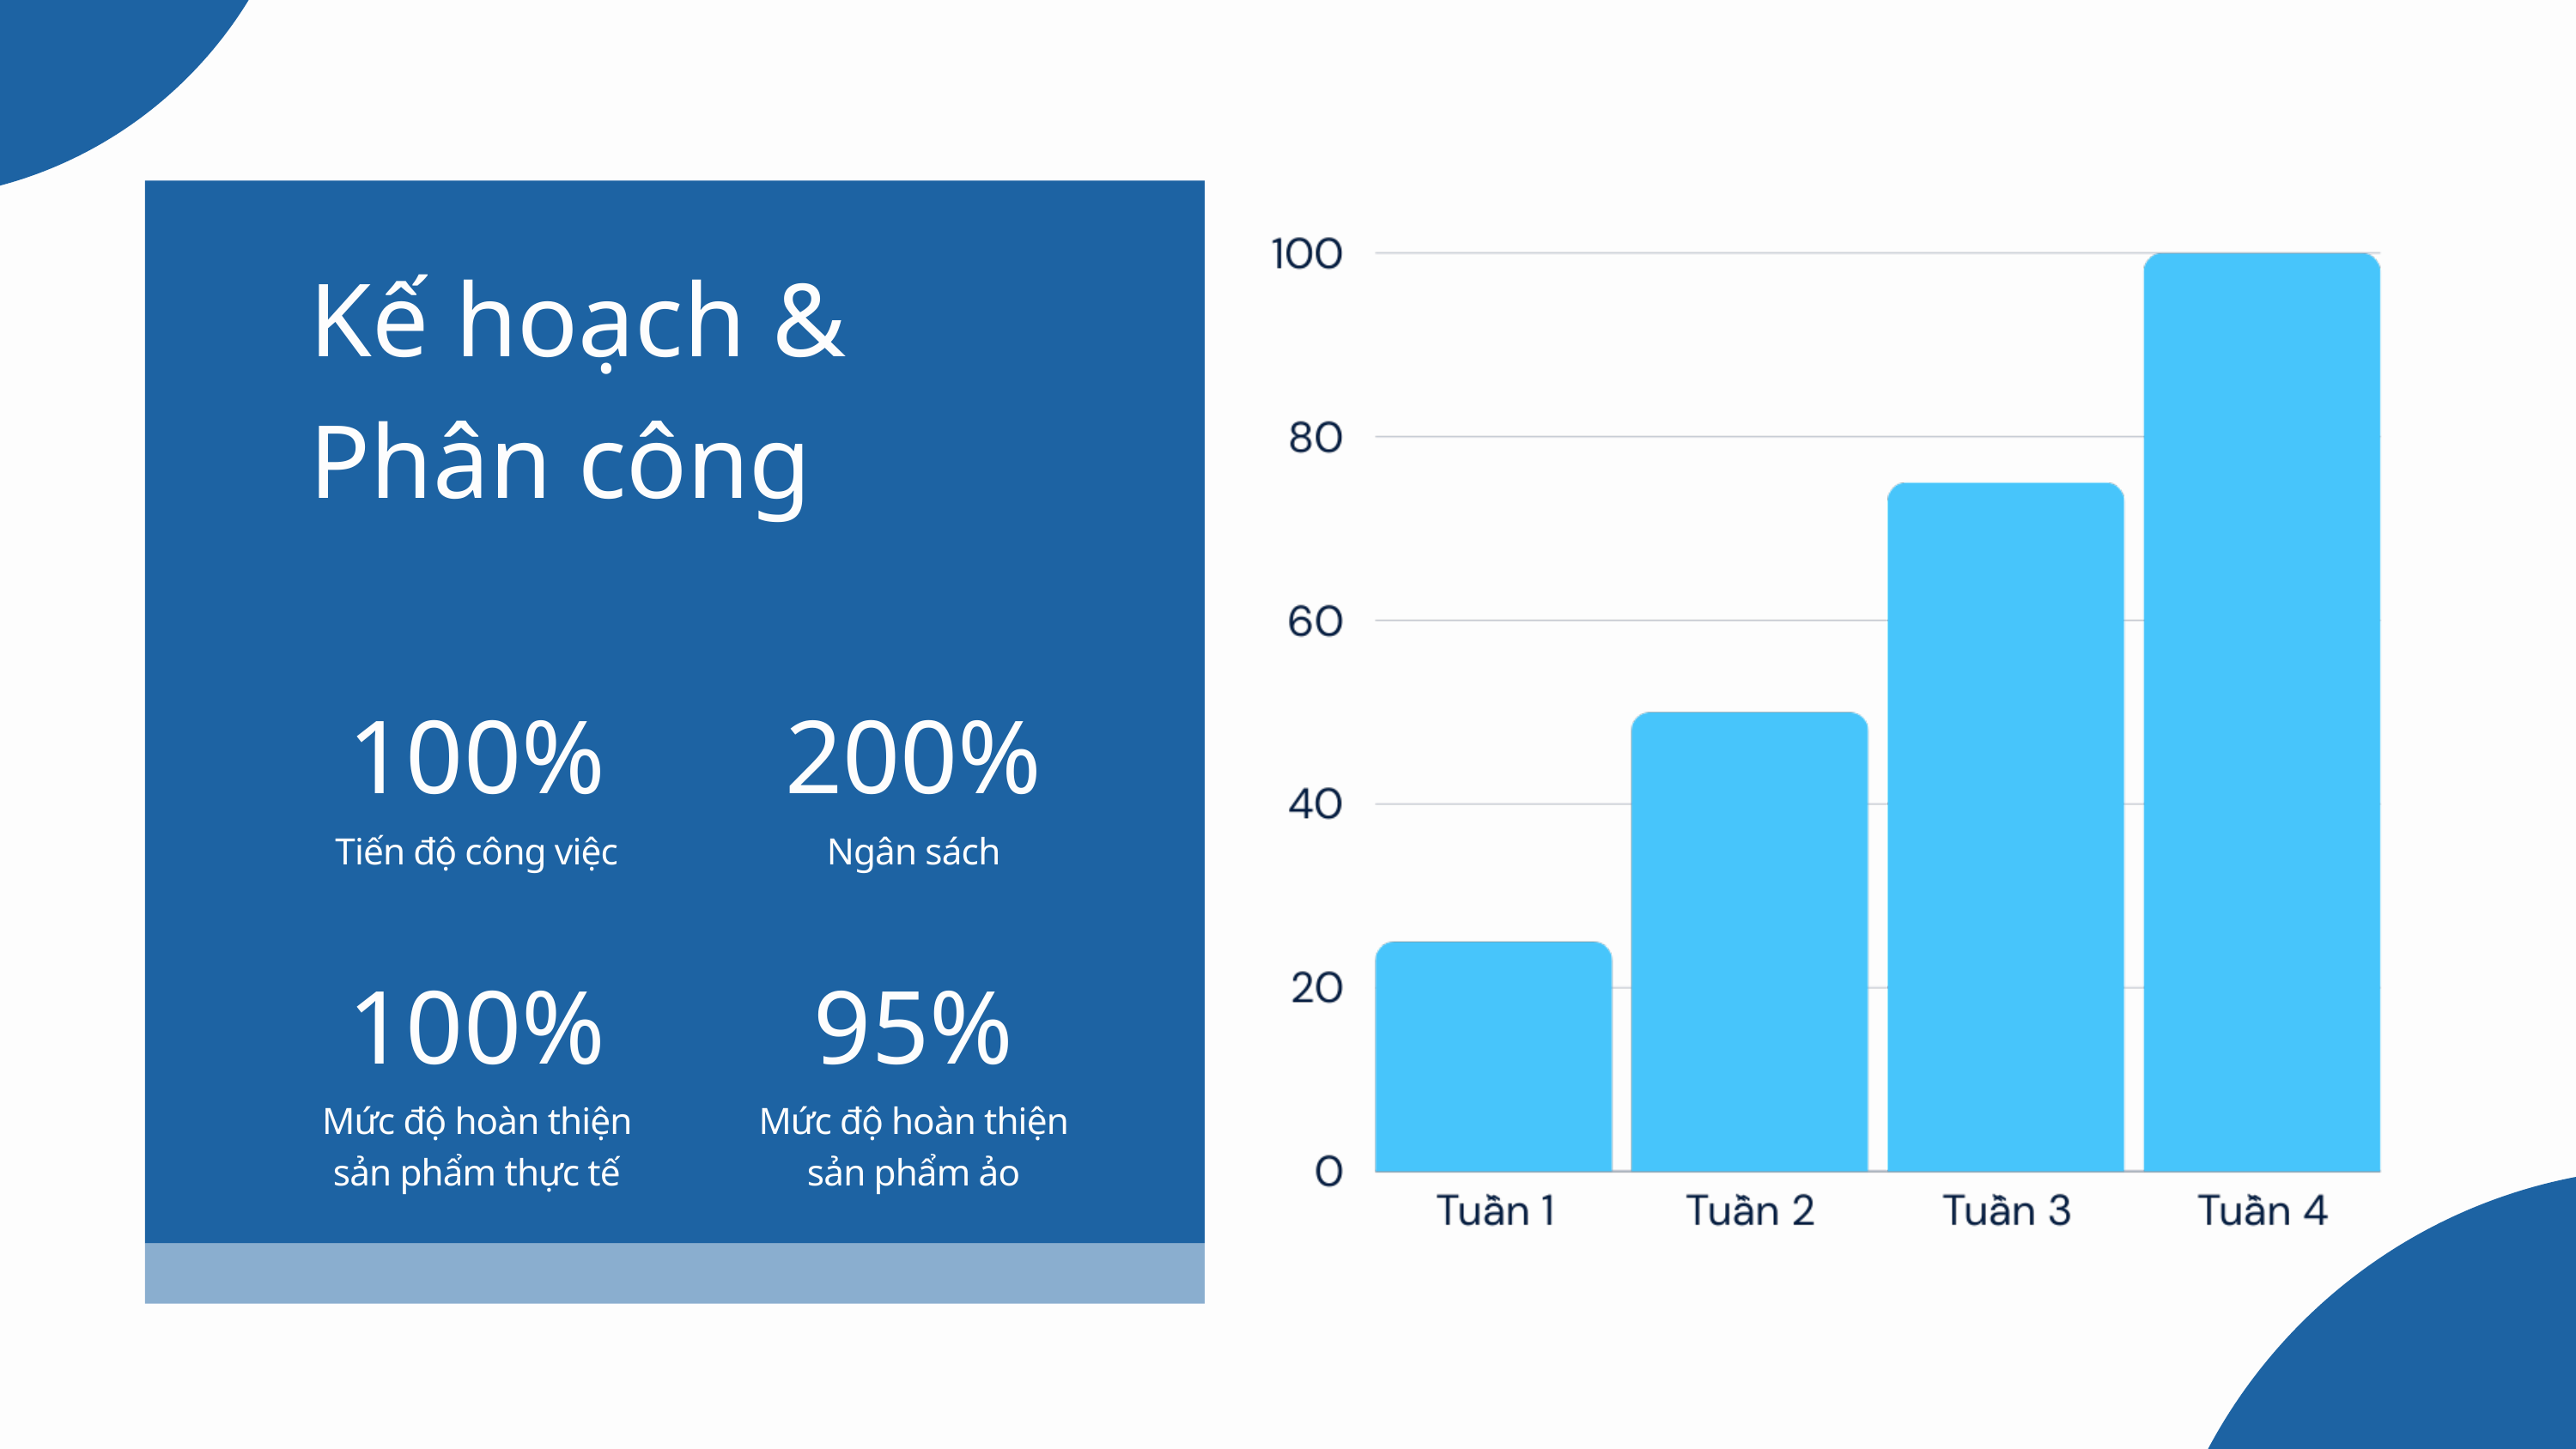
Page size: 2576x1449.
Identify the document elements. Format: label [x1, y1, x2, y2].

text_box [144, 1243, 1206, 1304]
text_box [144, 180, 1153, 1242]
picture [1158, 125, 2492, 1339]
text_box [2146, 1167, 2576, 1449]
text_box [0, 0, 311, 200]
